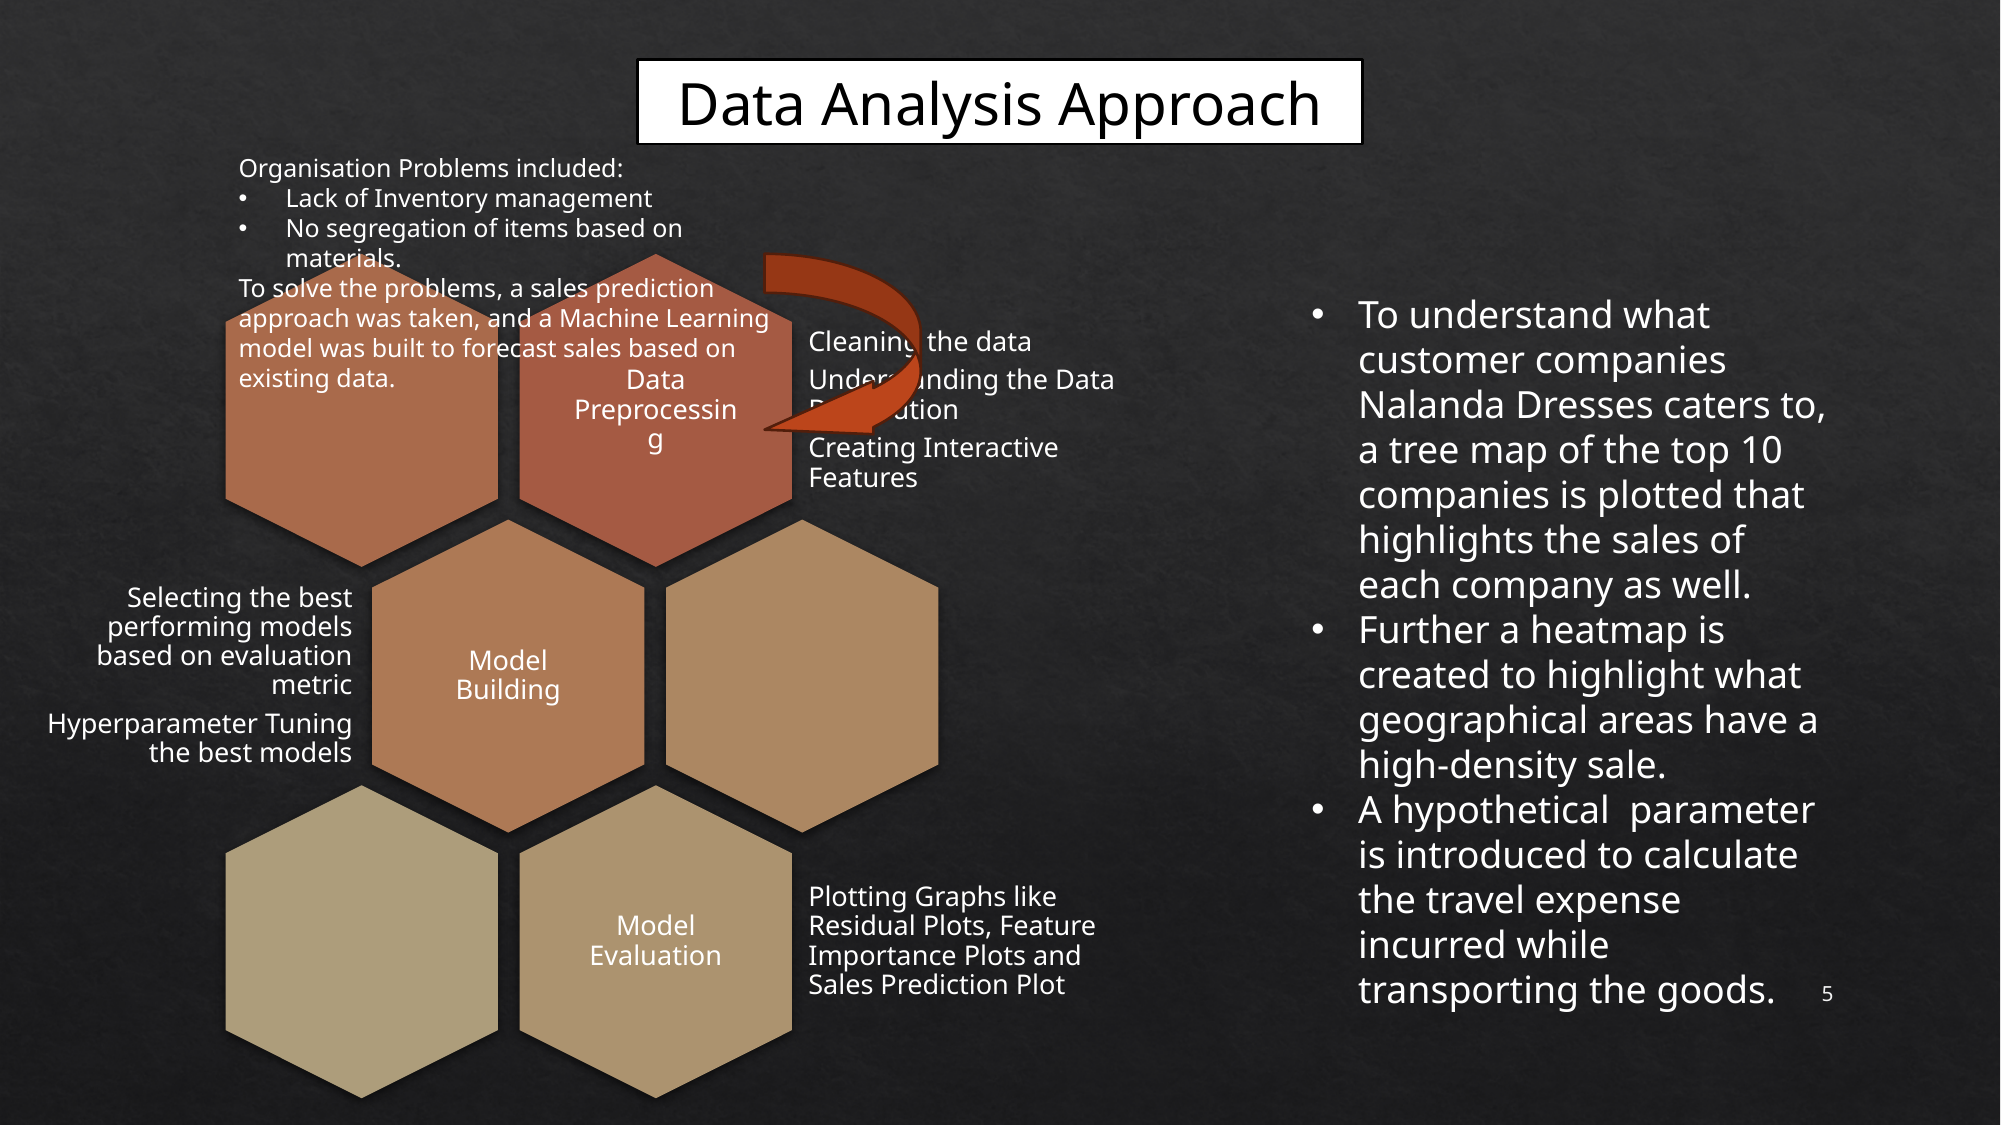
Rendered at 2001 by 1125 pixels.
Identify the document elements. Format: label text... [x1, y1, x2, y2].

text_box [0, 253, 1297, 1099]
text_box To understand what customer companies Nalanda Dresses caters to, a tree map of the top 10 companies is plotted that highlights the sales of each company as well. Further a heatmap is created to highlight what geographical areas have a high-density sale. A hypothetical parameter is introduced to calculate the travel expense incurred while transporting the goods. [1296, 238, 1849, 1019]
text_box Data Analysis Approach [636, 58, 1364, 145]
text_box Organisation Problems included: Lack of Inventory management No segregation of items based on materials. To solve the problems, a sales prediction approach was taken, and a Machine Learning model was built to forecast sales based on existing data. [223, 145, 800, 249]
slide_number 5 [1724, 1019, 1849, 1025]
